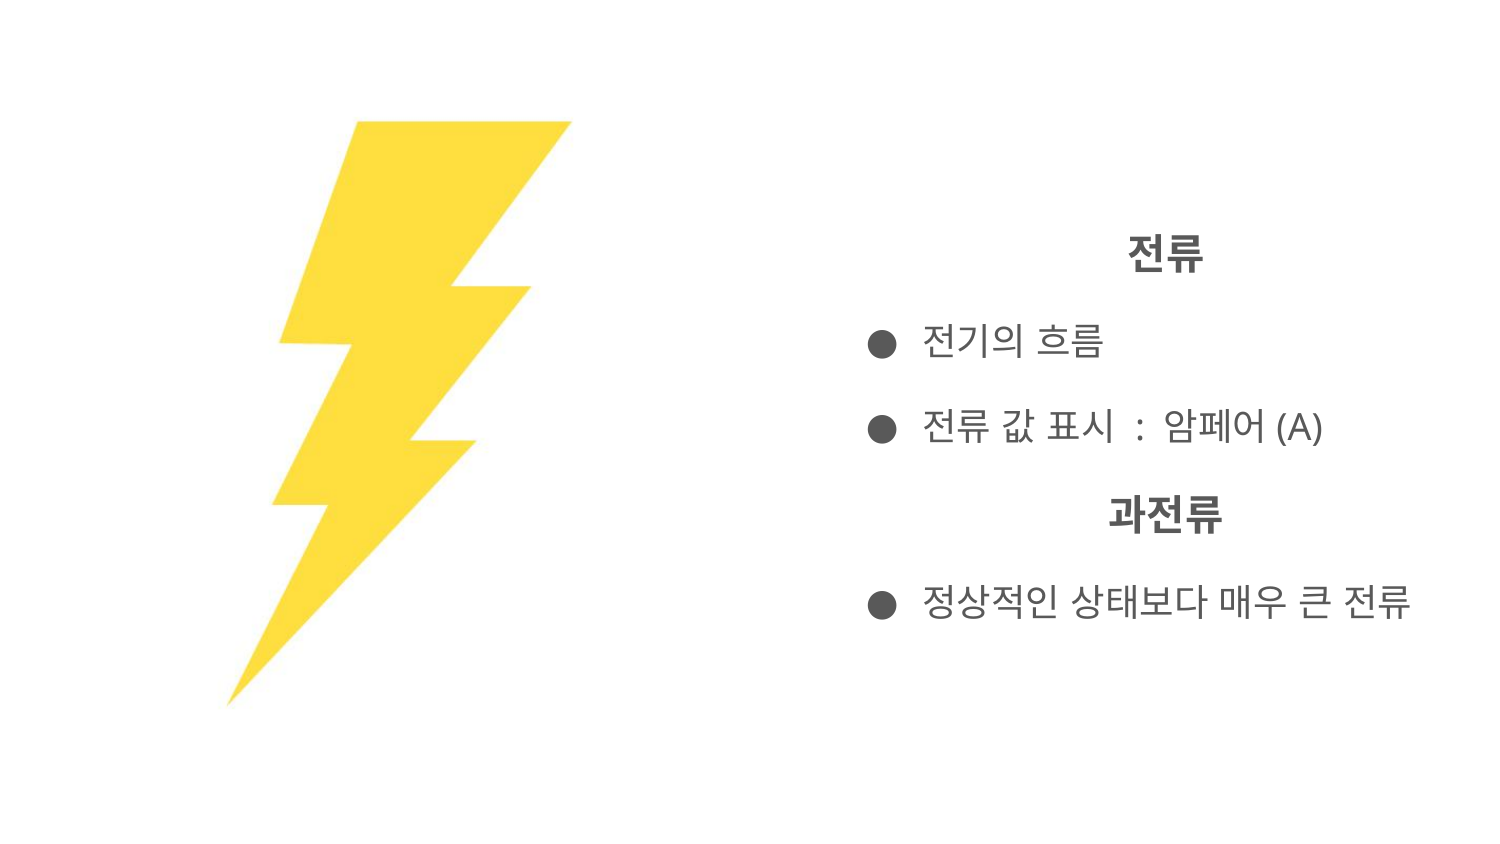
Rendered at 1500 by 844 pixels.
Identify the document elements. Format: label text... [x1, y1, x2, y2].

picture [158, 0, 619, 844]
list 전류 전기의 흐름 전류 값 표시 : 암페어(A) 과전류 정상적인 상태보다 매우 큰 전류 [832, 0, 1500, 844]
